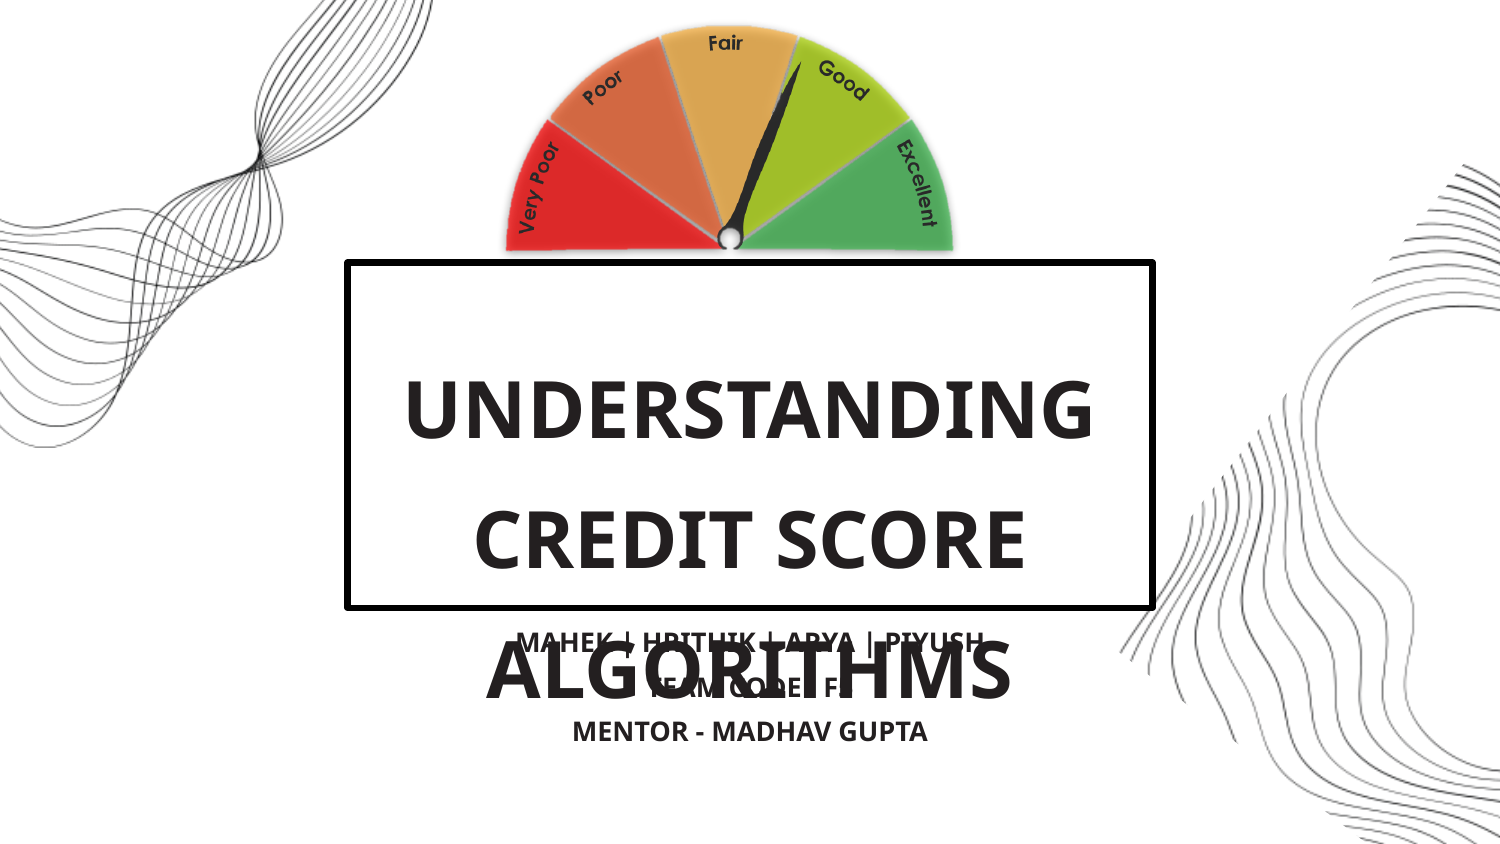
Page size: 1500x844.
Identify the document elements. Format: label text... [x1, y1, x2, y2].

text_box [347, 254, 1153, 609]
text_box [0, 0, 436, 448]
text_box [1156, 142, 1500, 844]
text_box MAHEK | HRITHIK | ARYA | PIYUSH TEAM CODE : F5 MENTOR - MADHAV GUPTA [222, 613, 1277, 836]
picture [484, 0, 974, 276]
